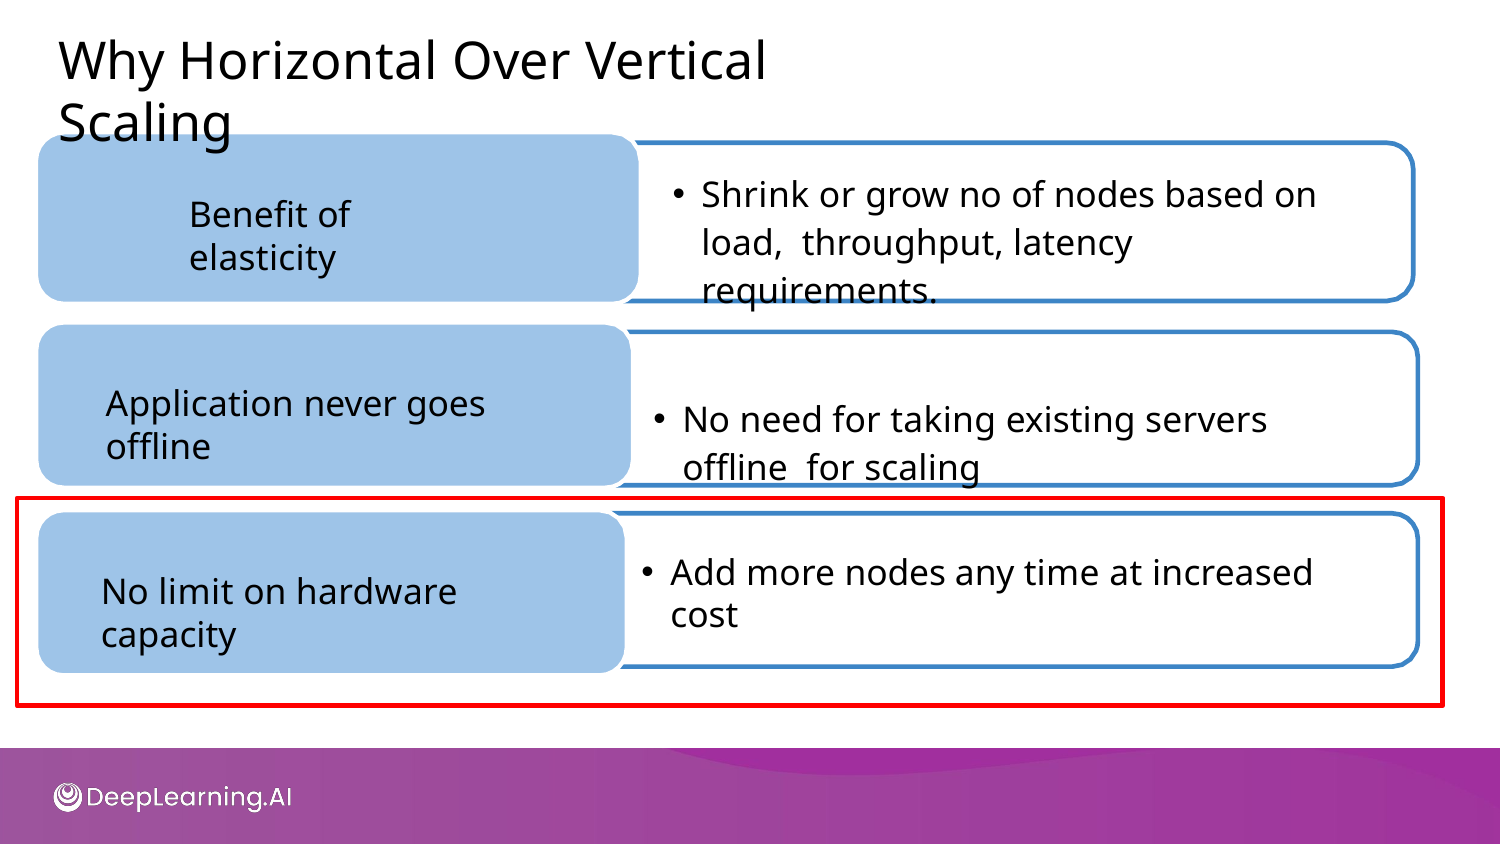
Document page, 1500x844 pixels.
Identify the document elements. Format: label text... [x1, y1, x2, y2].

title Why Horizontal Over Vertical Scaling [56, 24, 914, 169]
text_box [17, 498, 1443, 706]
picture [0, 748, 1500, 844]
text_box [33, 507, 630, 678]
text_box [640, 331, 651, 486]
text_box [1341, 331, 1418, 486]
text_box Shrink or grow no of nodes based on load, throughput, latency requirements. No need for taking existing servers ofﬂine for scaling [651, 164, 1341, 488]
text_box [33, 320, 636, 490]
text_box Beneﬁt of elasticity [186, 190, 490, 278]
